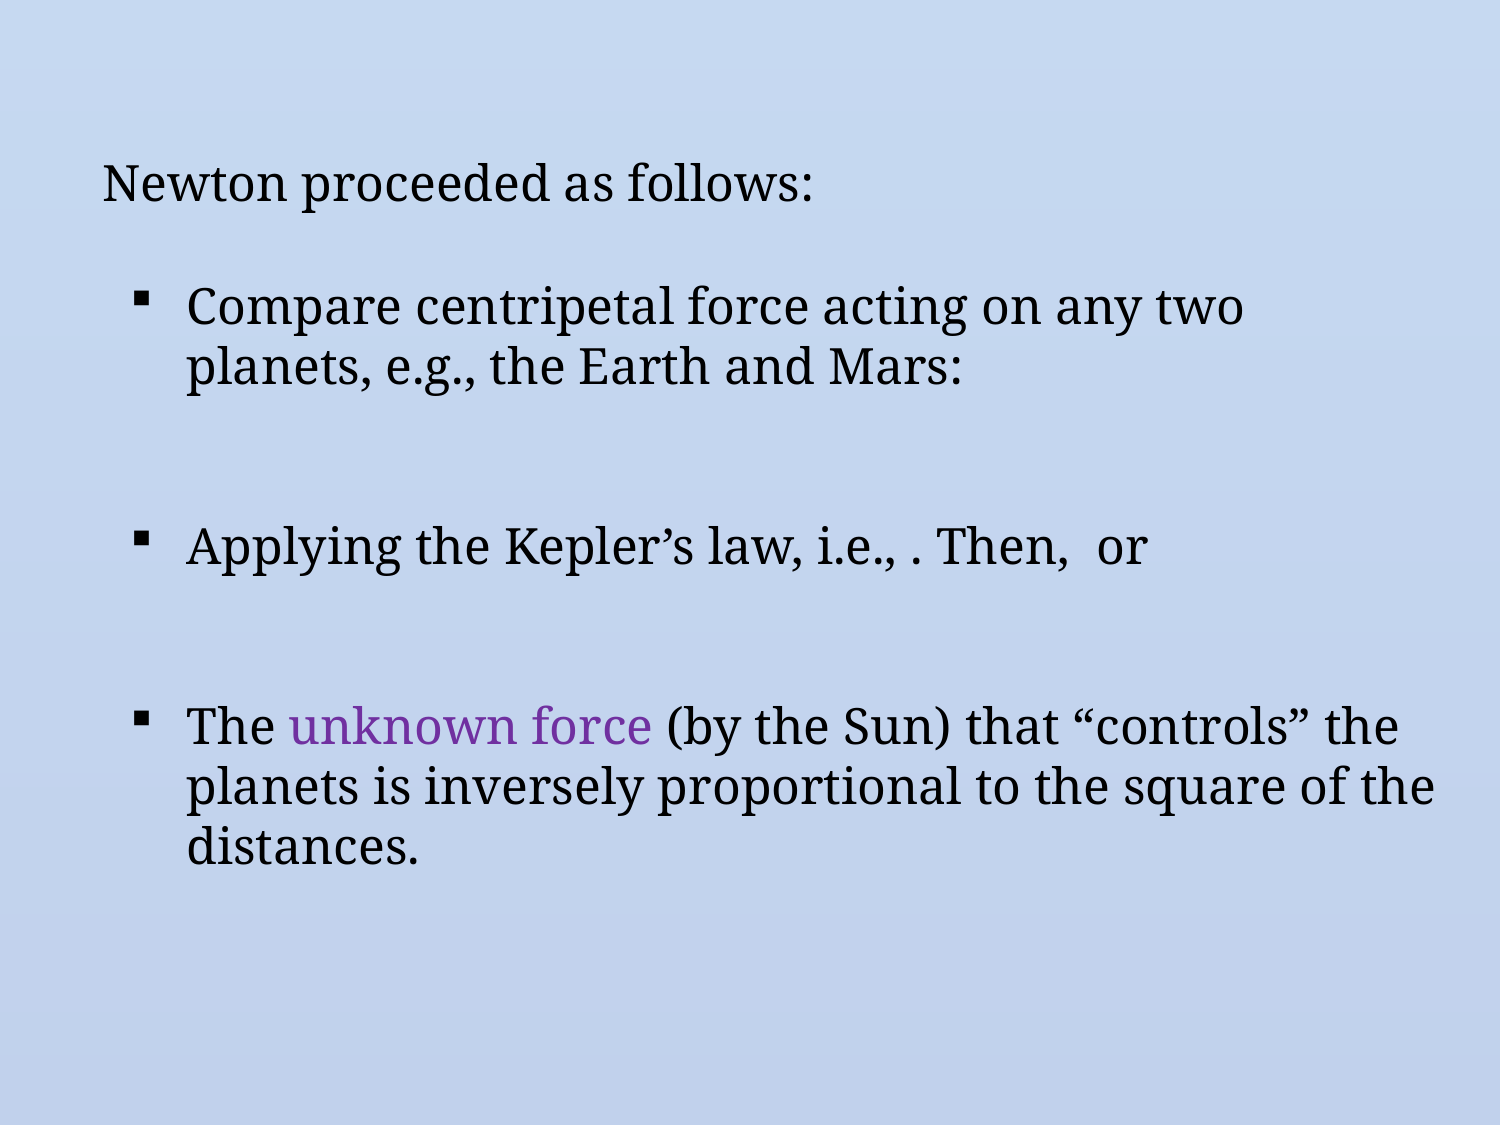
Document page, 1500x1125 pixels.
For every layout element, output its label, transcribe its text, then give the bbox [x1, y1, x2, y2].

text_box Newton proceeded as follows: [87, 144, 843, 220]
